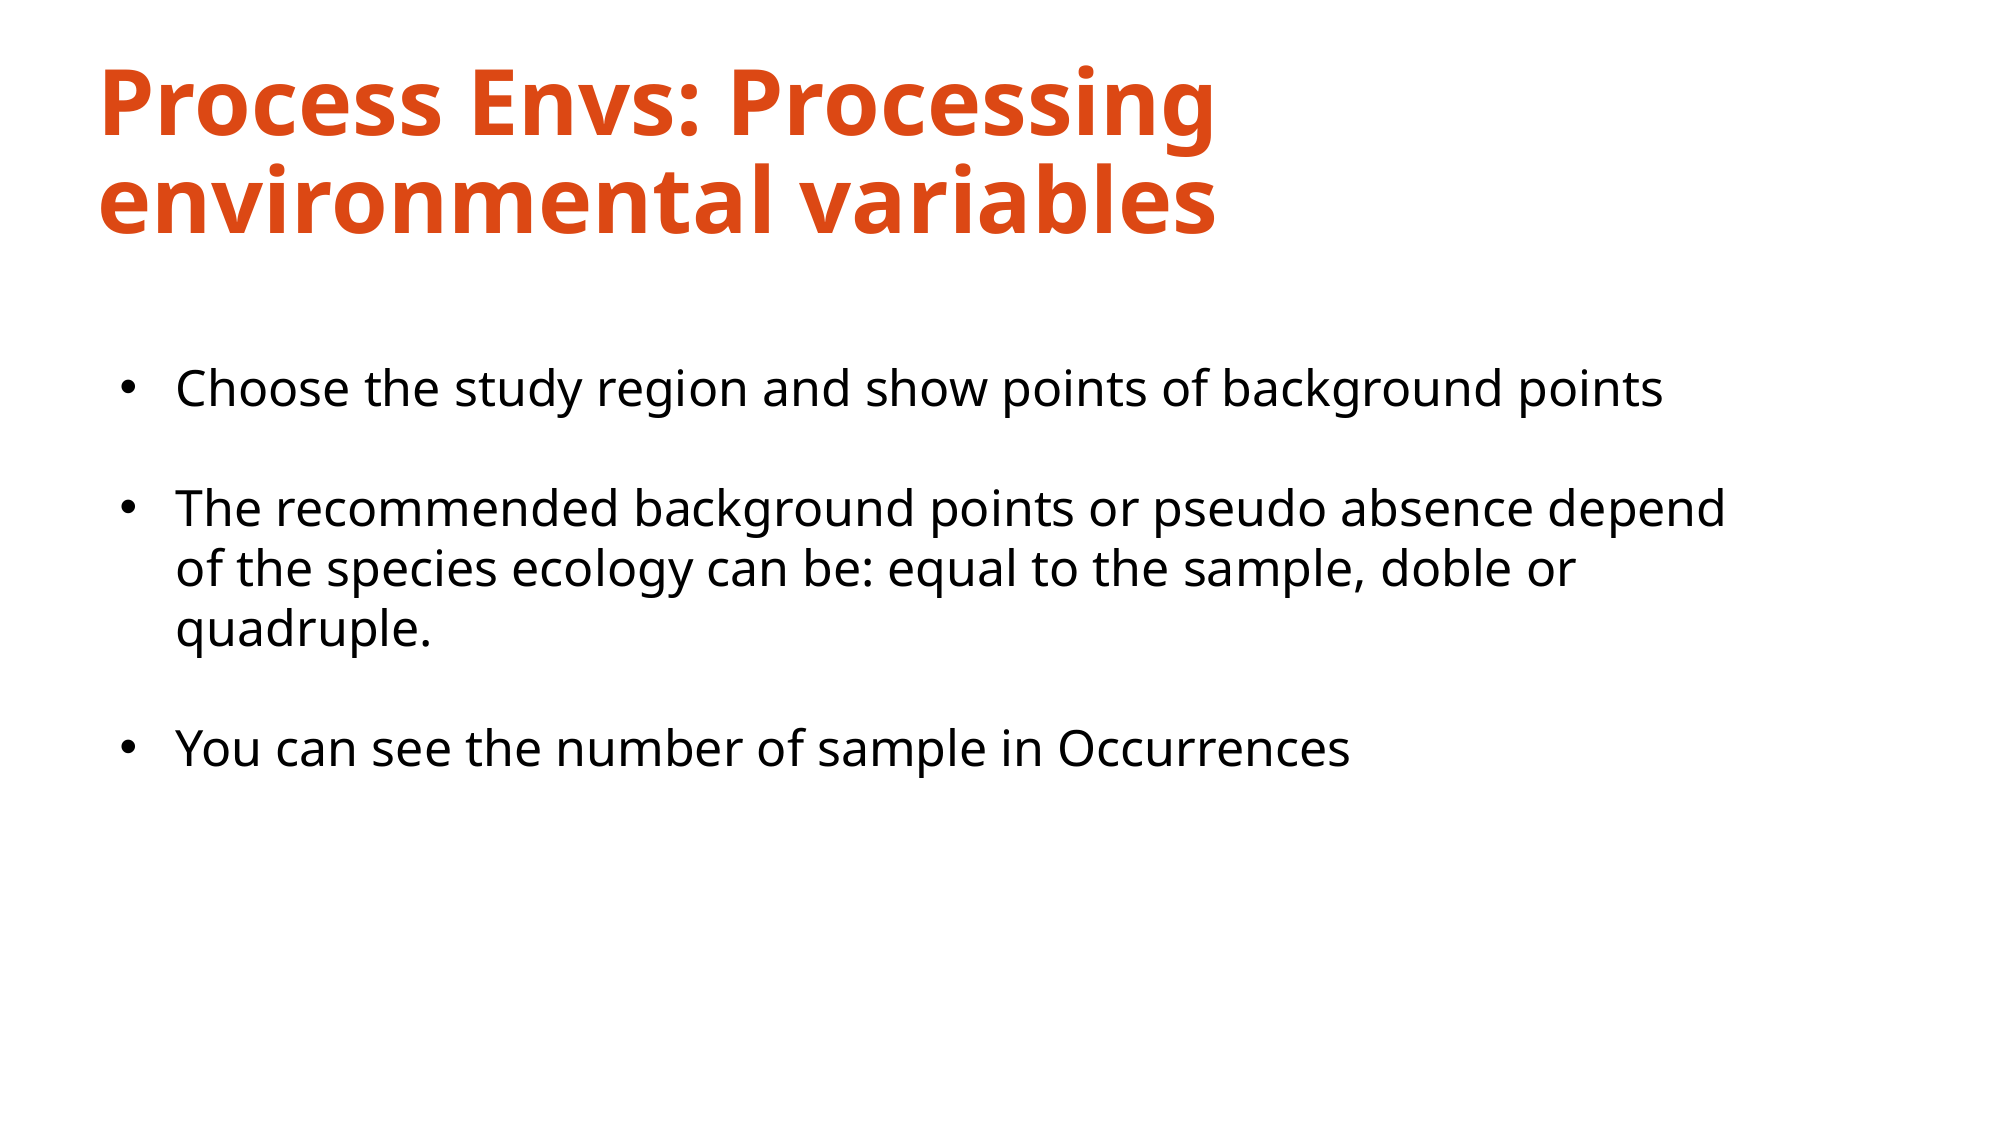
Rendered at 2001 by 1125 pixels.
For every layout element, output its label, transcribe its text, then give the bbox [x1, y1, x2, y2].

text_box Process Envs: Processing environmental variables [82, 35, 1905, 262]
text_box Choose the study region and show points of background points The recommended background points or pseudo absence depend of the species ecology can be: equal to the sample, doble or quadruple. You can see the number of sample in Occurrences [104, 348, 1759, 784]
